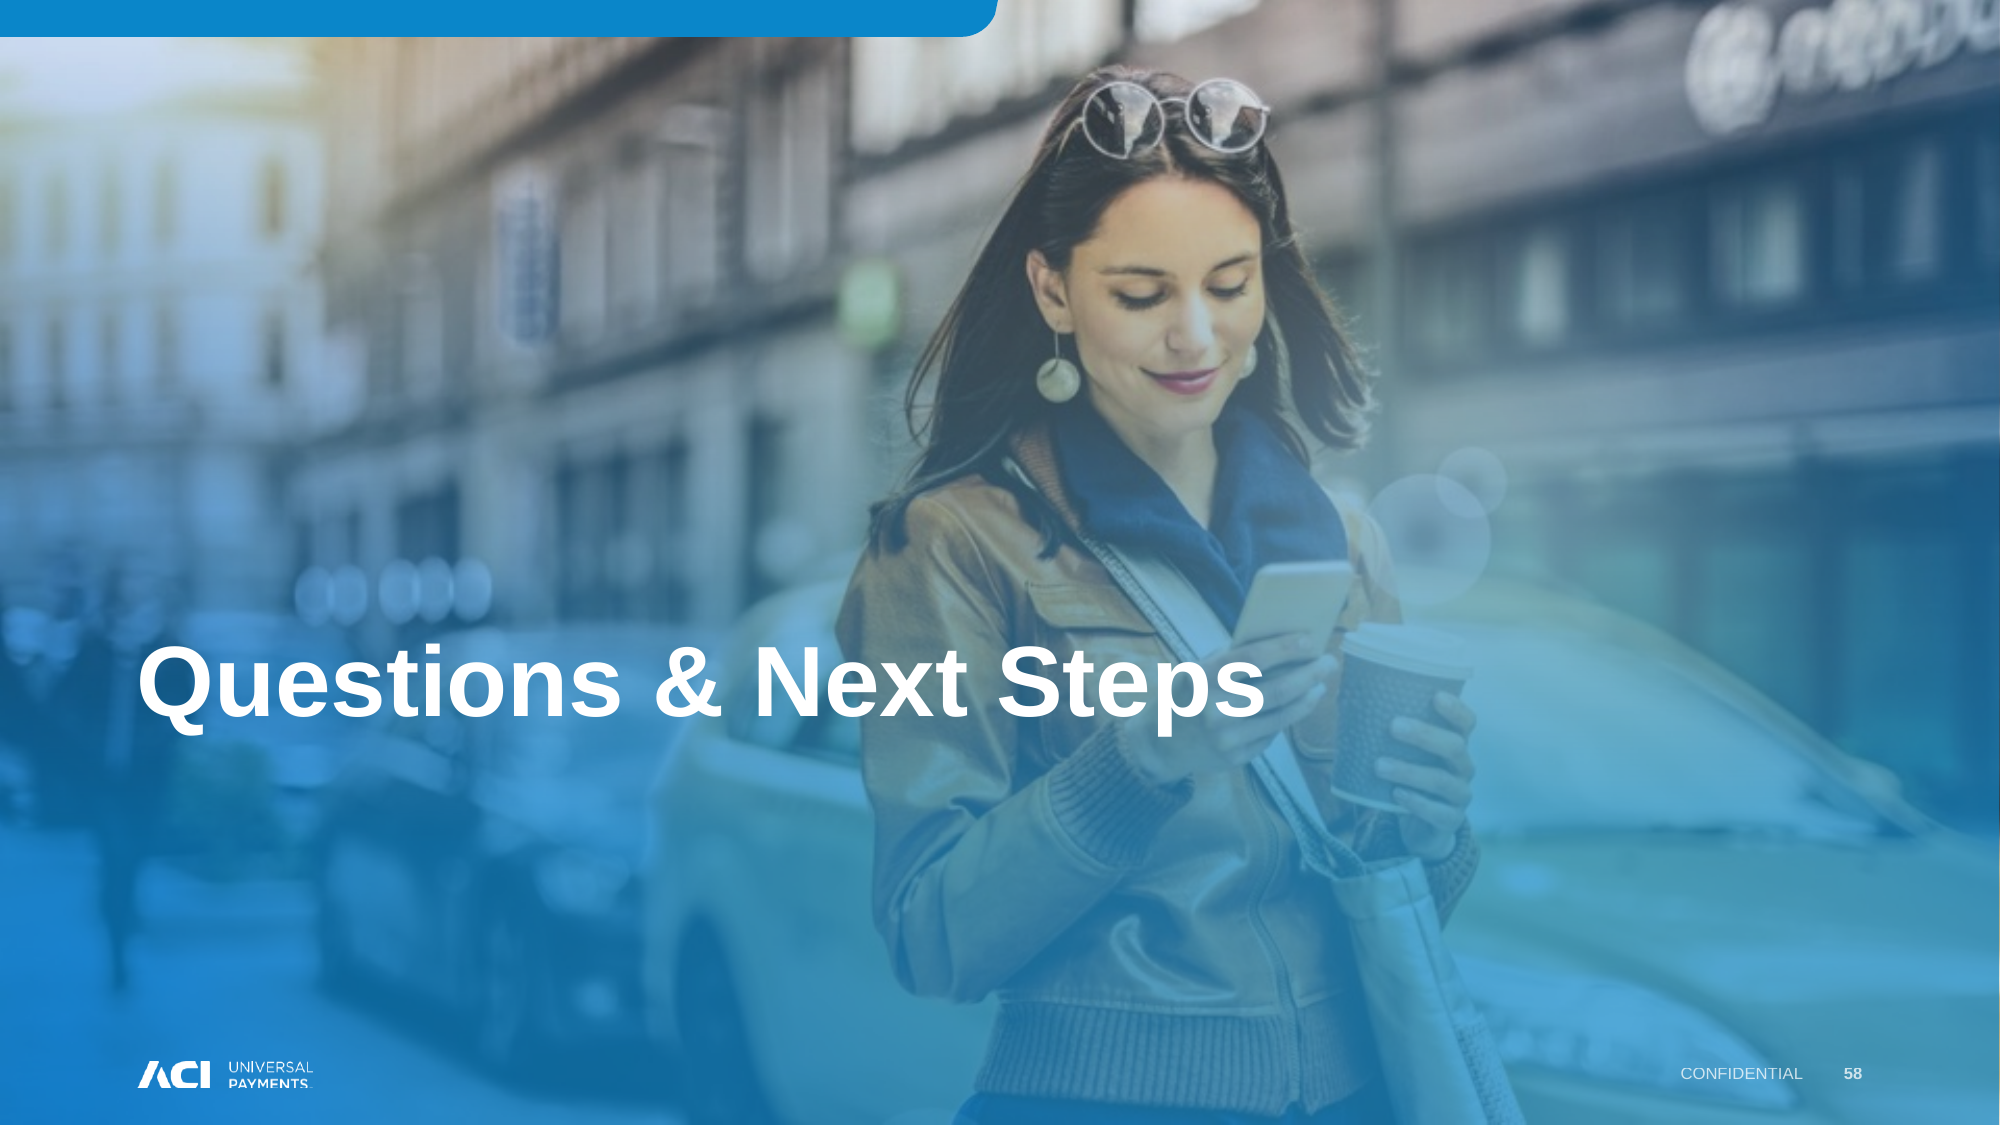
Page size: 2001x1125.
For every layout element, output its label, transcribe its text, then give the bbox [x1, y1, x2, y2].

picture [0, 0, 2000, 1125]
title Questions & Next Steps [136, 265, 1862, 739]
slide_number 58 [1804, 1058, 1863, 1088]
footer Confidential [716, 1058, 1804, 1088]
